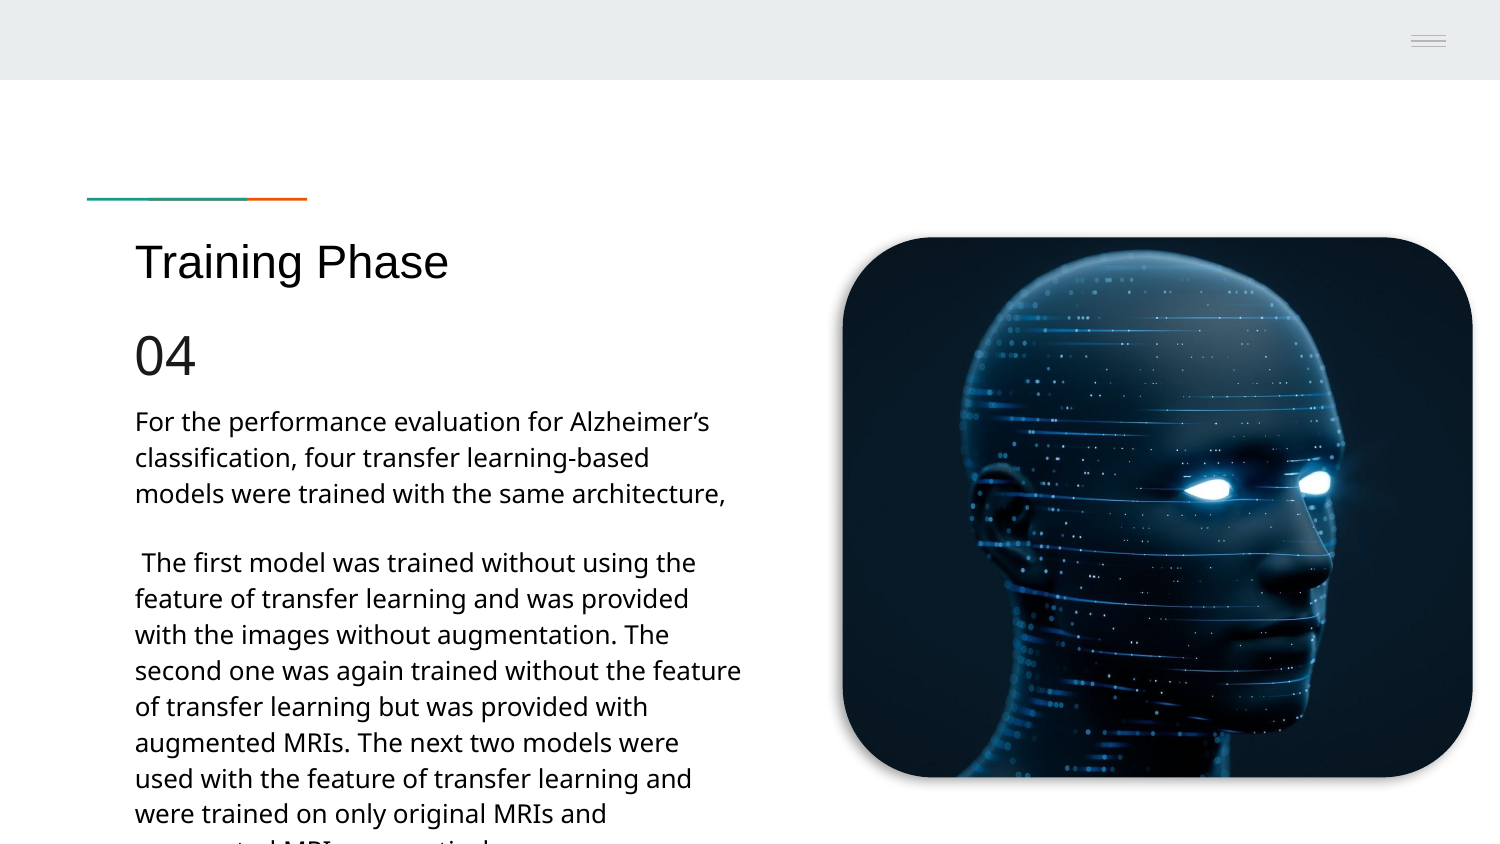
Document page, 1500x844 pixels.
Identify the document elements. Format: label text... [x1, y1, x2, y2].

list For the performance evaluation for Alzheimer’s classification, four transfer learning-based models were trained with the same architecture, The first model was trained without using the feature of transfer learning and was provided with the images without augmentation. The second one was again trained without the feature of transfer learning but was provided with augmented MRIs. The next two models were used with the feature of transfer learning and were trained on only original MRIs and augmented MRIs, respectively. [119, 385, 759, 729]
title Training Phase 04 [119, 216, 759, 385]
picture [842, 237, 1473, 778]
